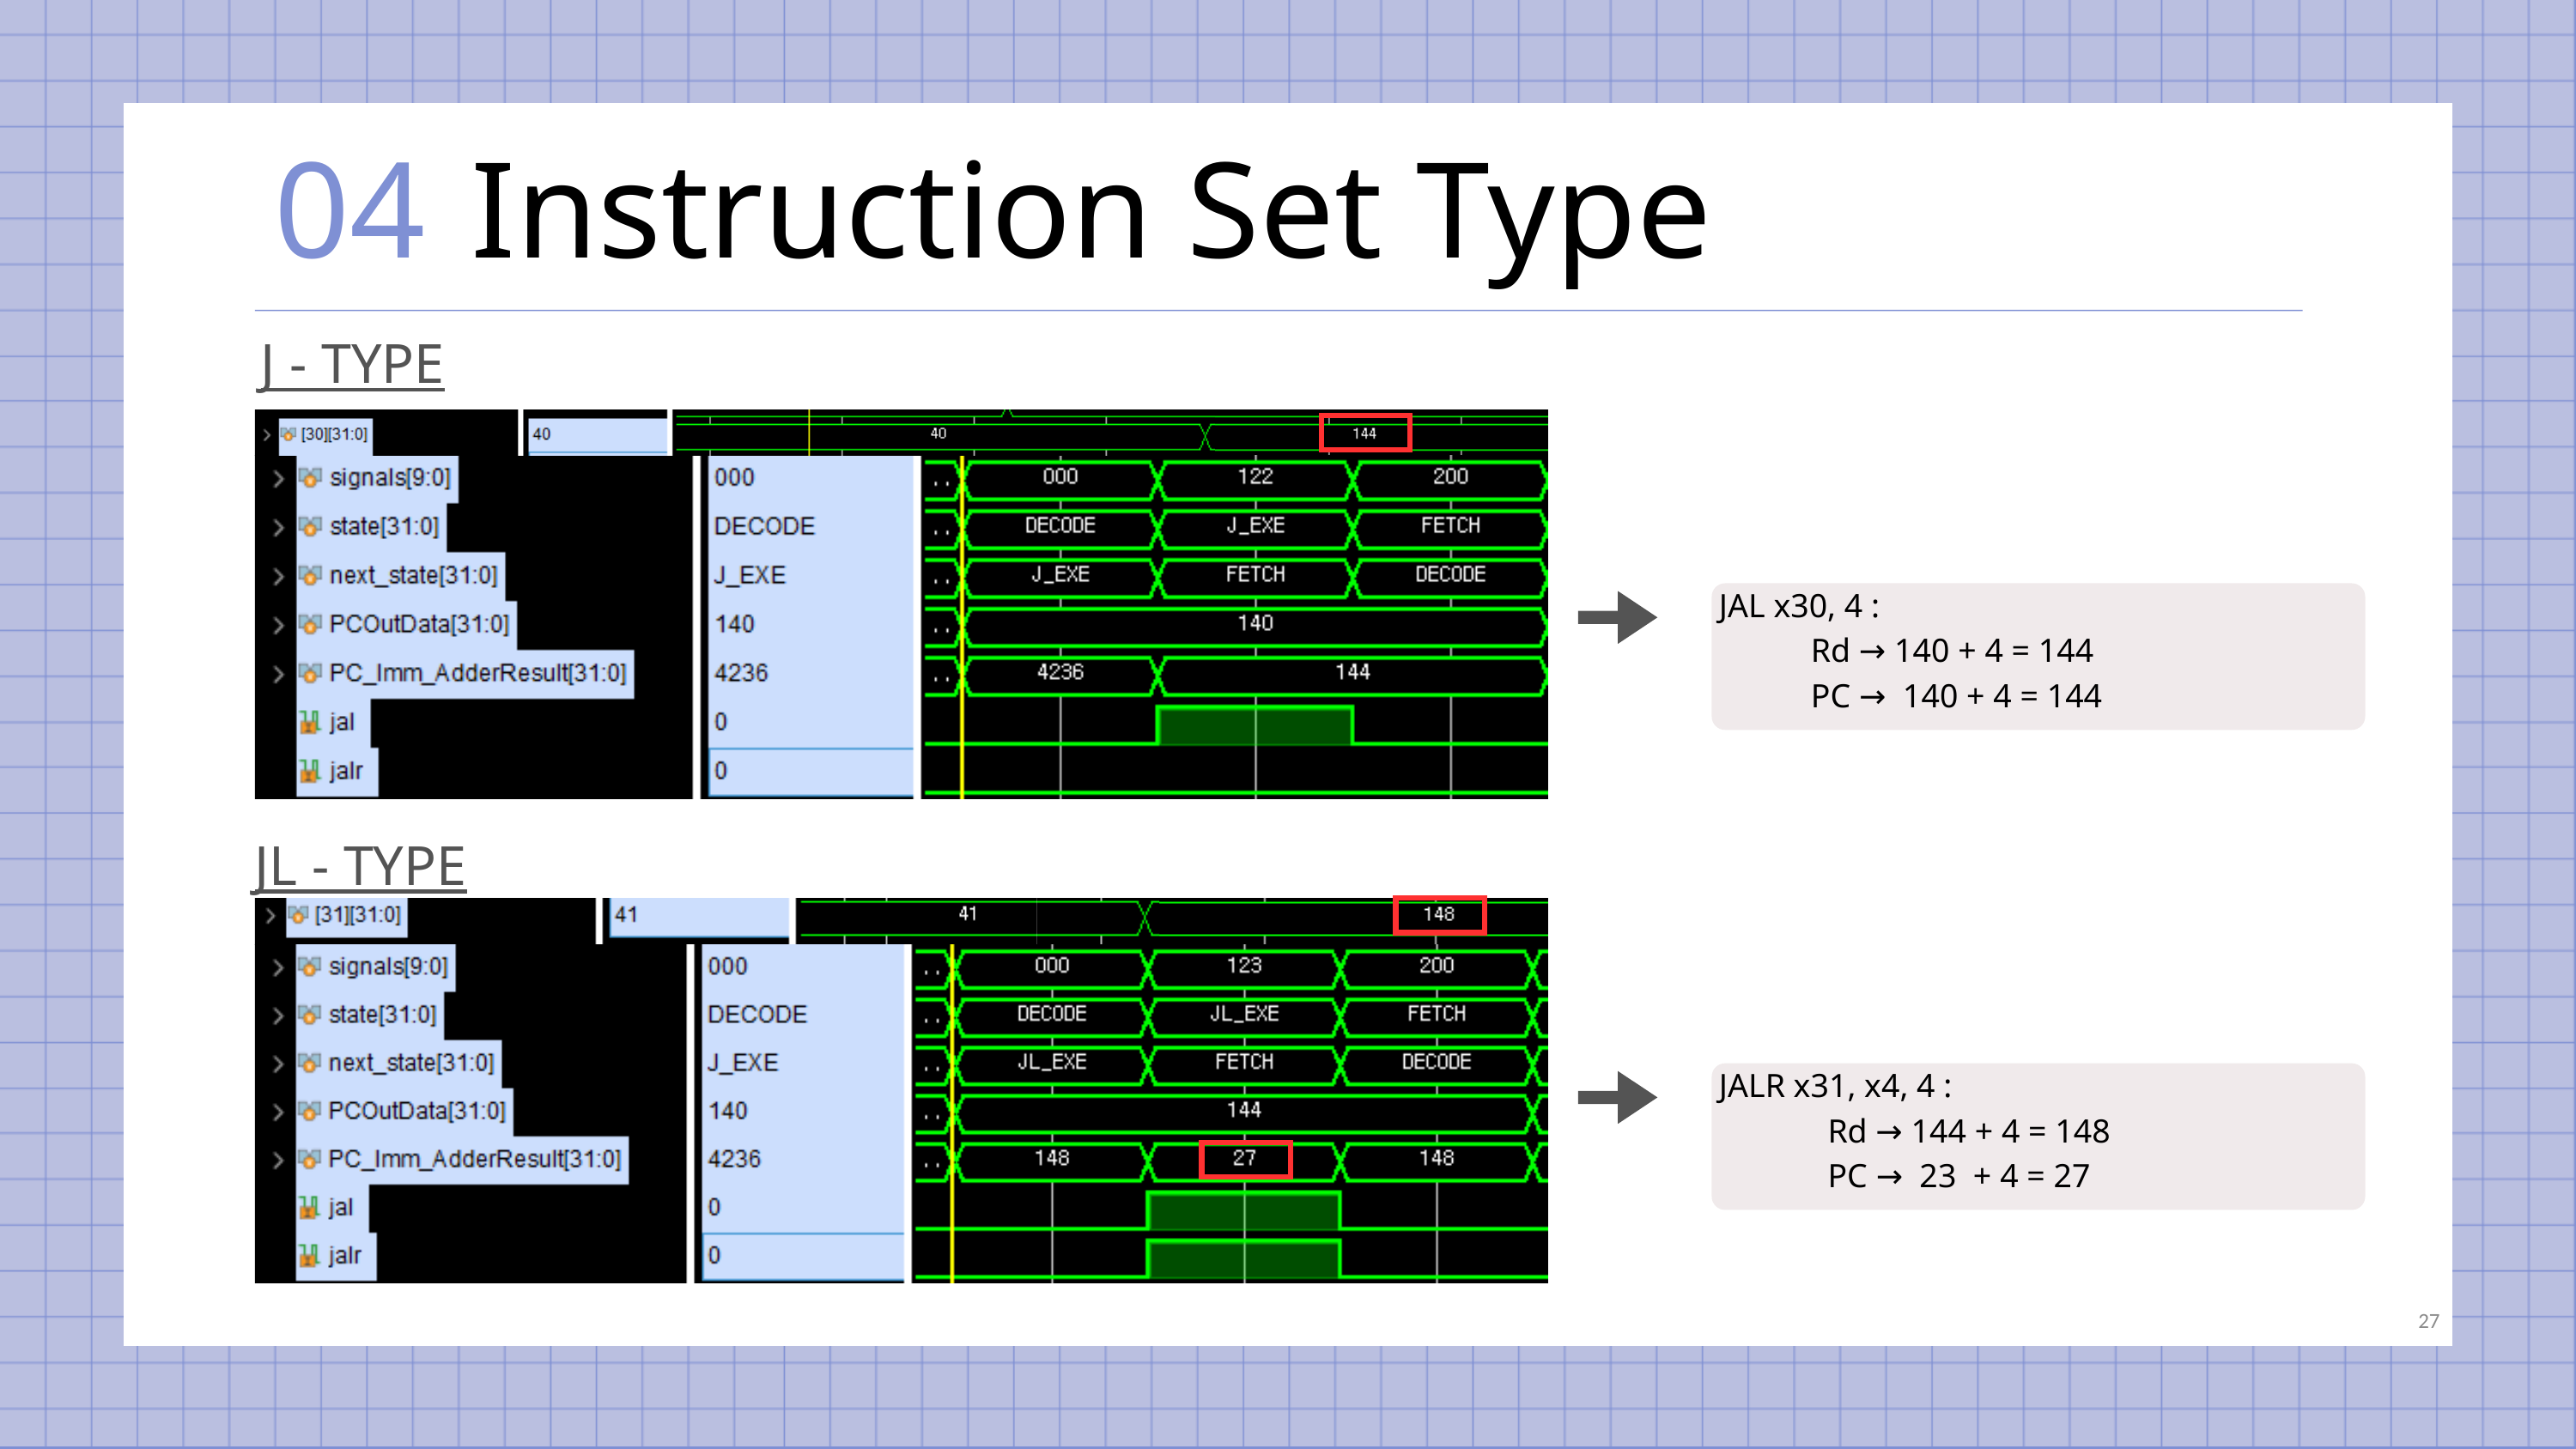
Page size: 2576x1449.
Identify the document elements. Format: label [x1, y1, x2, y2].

text_box [1395, 897, 1485, 933]
text_box [1577, 1070, 1658, 1125]
text_box [1321, 415, 1411, 451]
text_box [123, 102, 2453, 1346]
text_box [0, 0, 2576, 1446]
text_box [1711, 583, 2366, 731]
text_box [1577, 591, 1658, 645]
text_box [254, 944, 1549, 1283]
text_box [1201, 1142, 1291, 1178]
text_box [254, 897, 1549, 944]
text_box [254, 409, 1549, 456]
text_box [1711, 1063, 2366, 1210]
